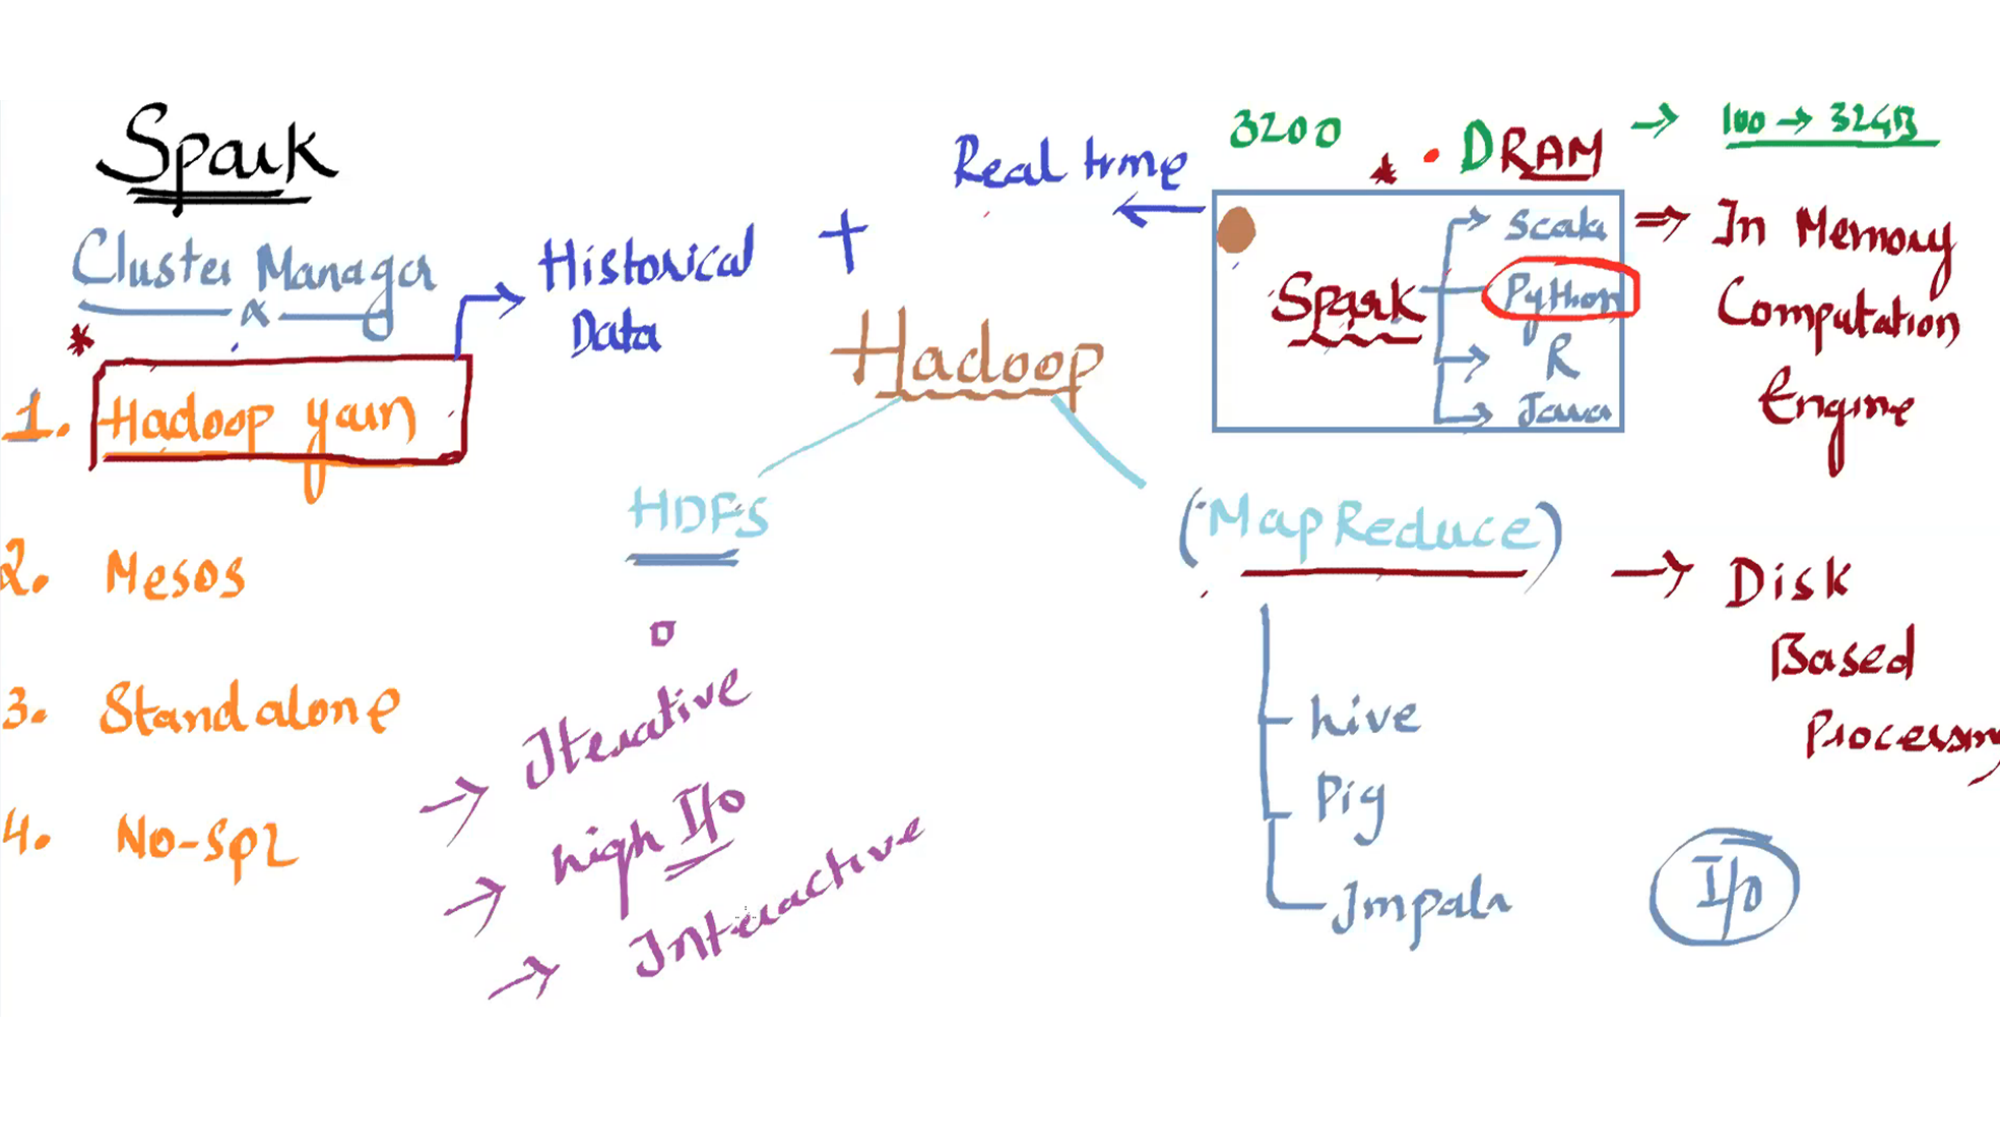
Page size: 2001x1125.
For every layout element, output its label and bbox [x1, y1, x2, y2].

picture [0, 100, 2000, 1025]
